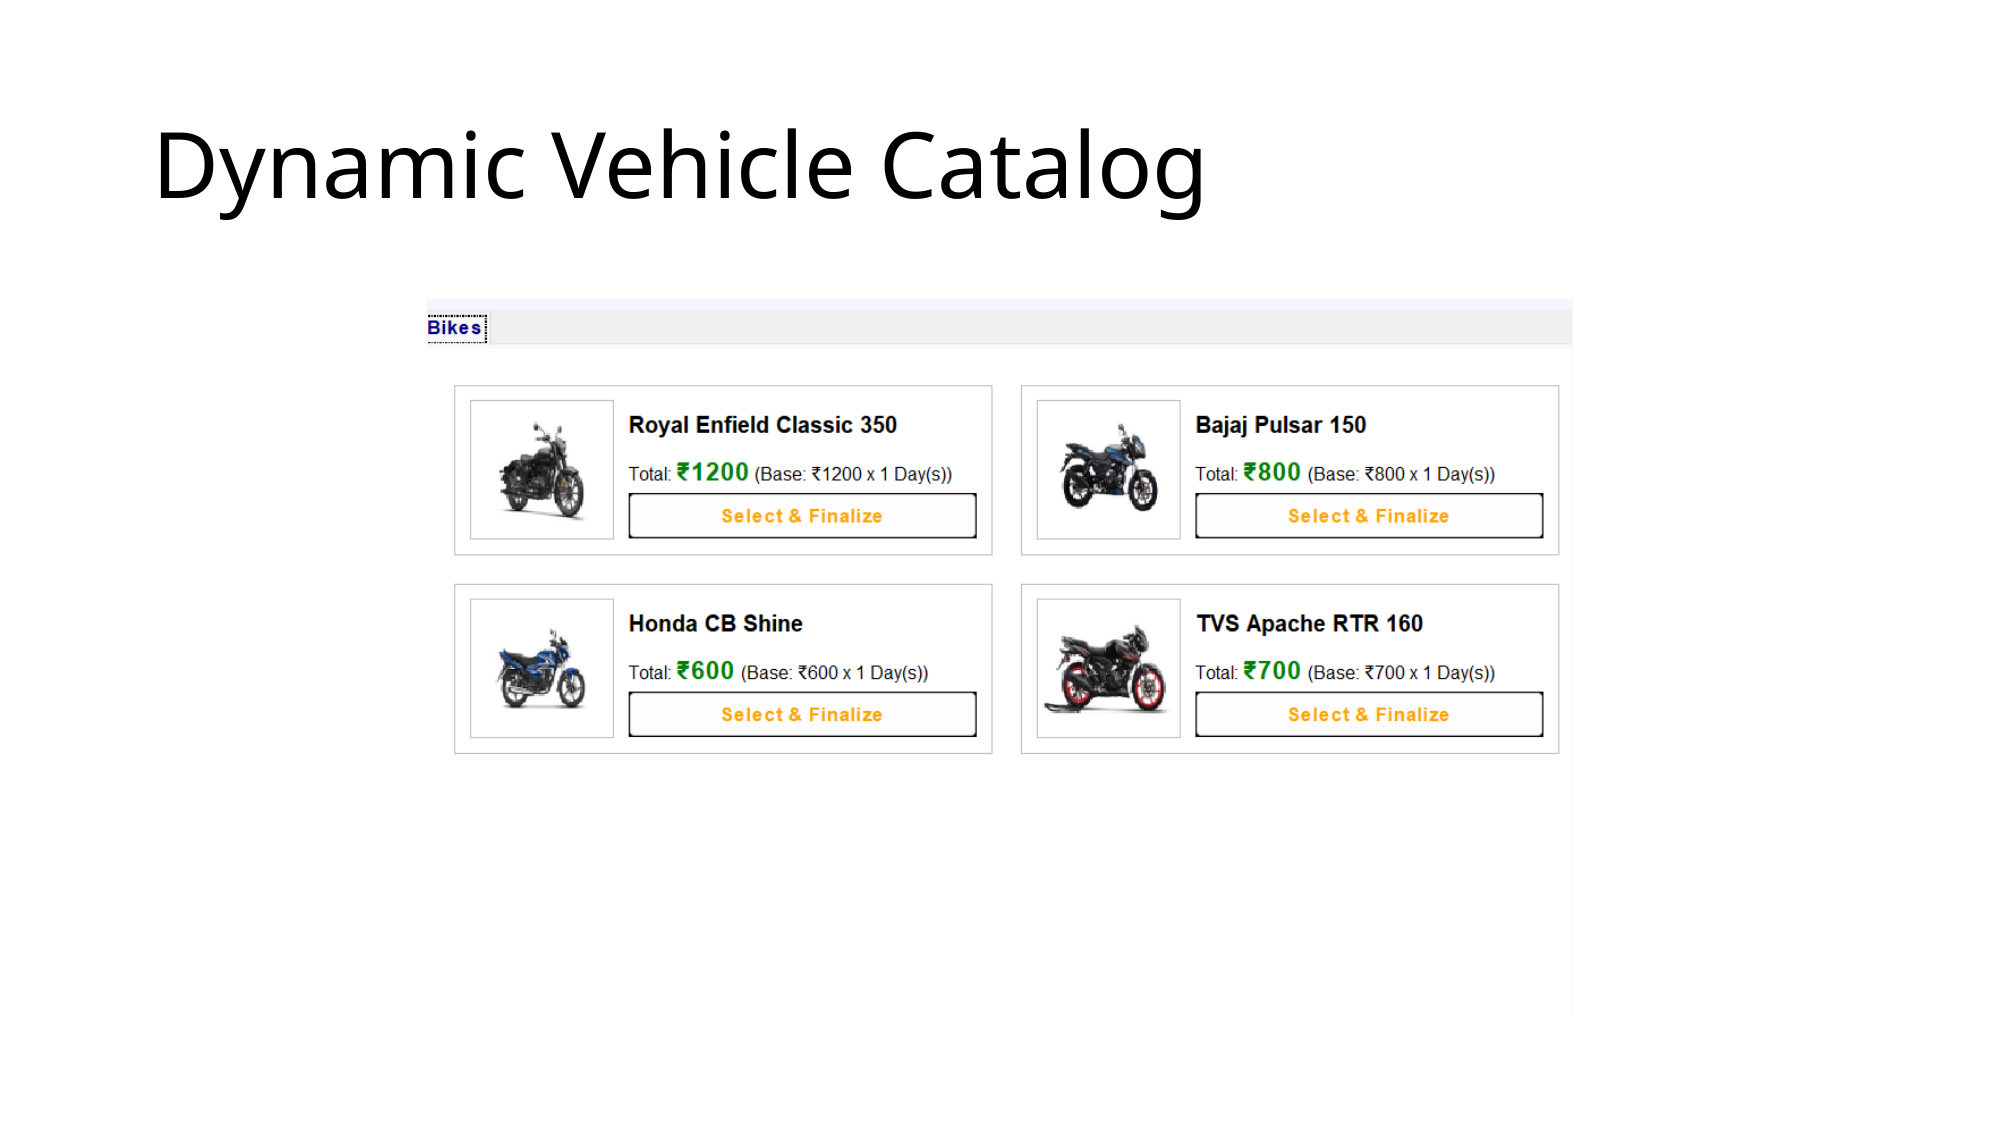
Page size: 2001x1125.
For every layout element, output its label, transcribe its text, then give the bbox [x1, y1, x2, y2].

title Dynamic Vehicle Catalog [137, 59, 1863, 278]
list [427, 299, 1573, 1014]
